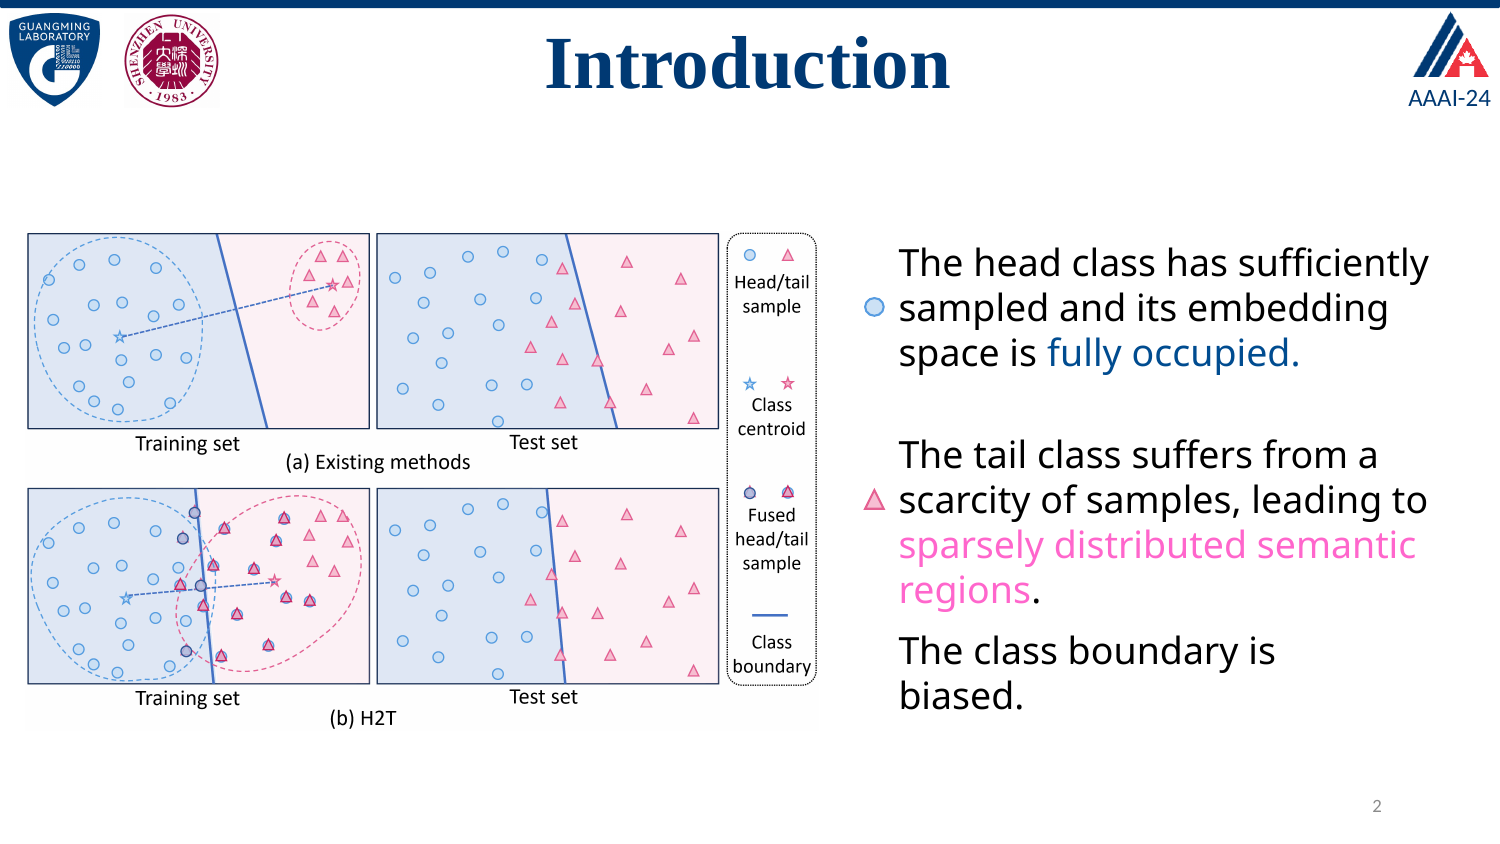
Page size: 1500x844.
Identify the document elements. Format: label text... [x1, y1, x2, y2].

picture [1412, 11, 1489, 77]
picture [124, 13, 220, 108]
text_box The tail class suffers from a scarcity of samples, leading to sparsely distributed semantic regions. [883, 423, 1465, 619]
text_box [864, 296, 885, 317]
text_box [863, 487, 883, 510]
picture [25, 231, 819, 732]
text_box The class boundary is biased. [883, 619, 1382, 725]
text_box The head class has sufficiently sampled and its embedding space is fully occupied. [883, 231, 1465, 381]
picture [7, 13, 102, 108]
title Introduction [529, 37, 971, 91]
slide_number 2 [1059, 782, 1397, 827]
